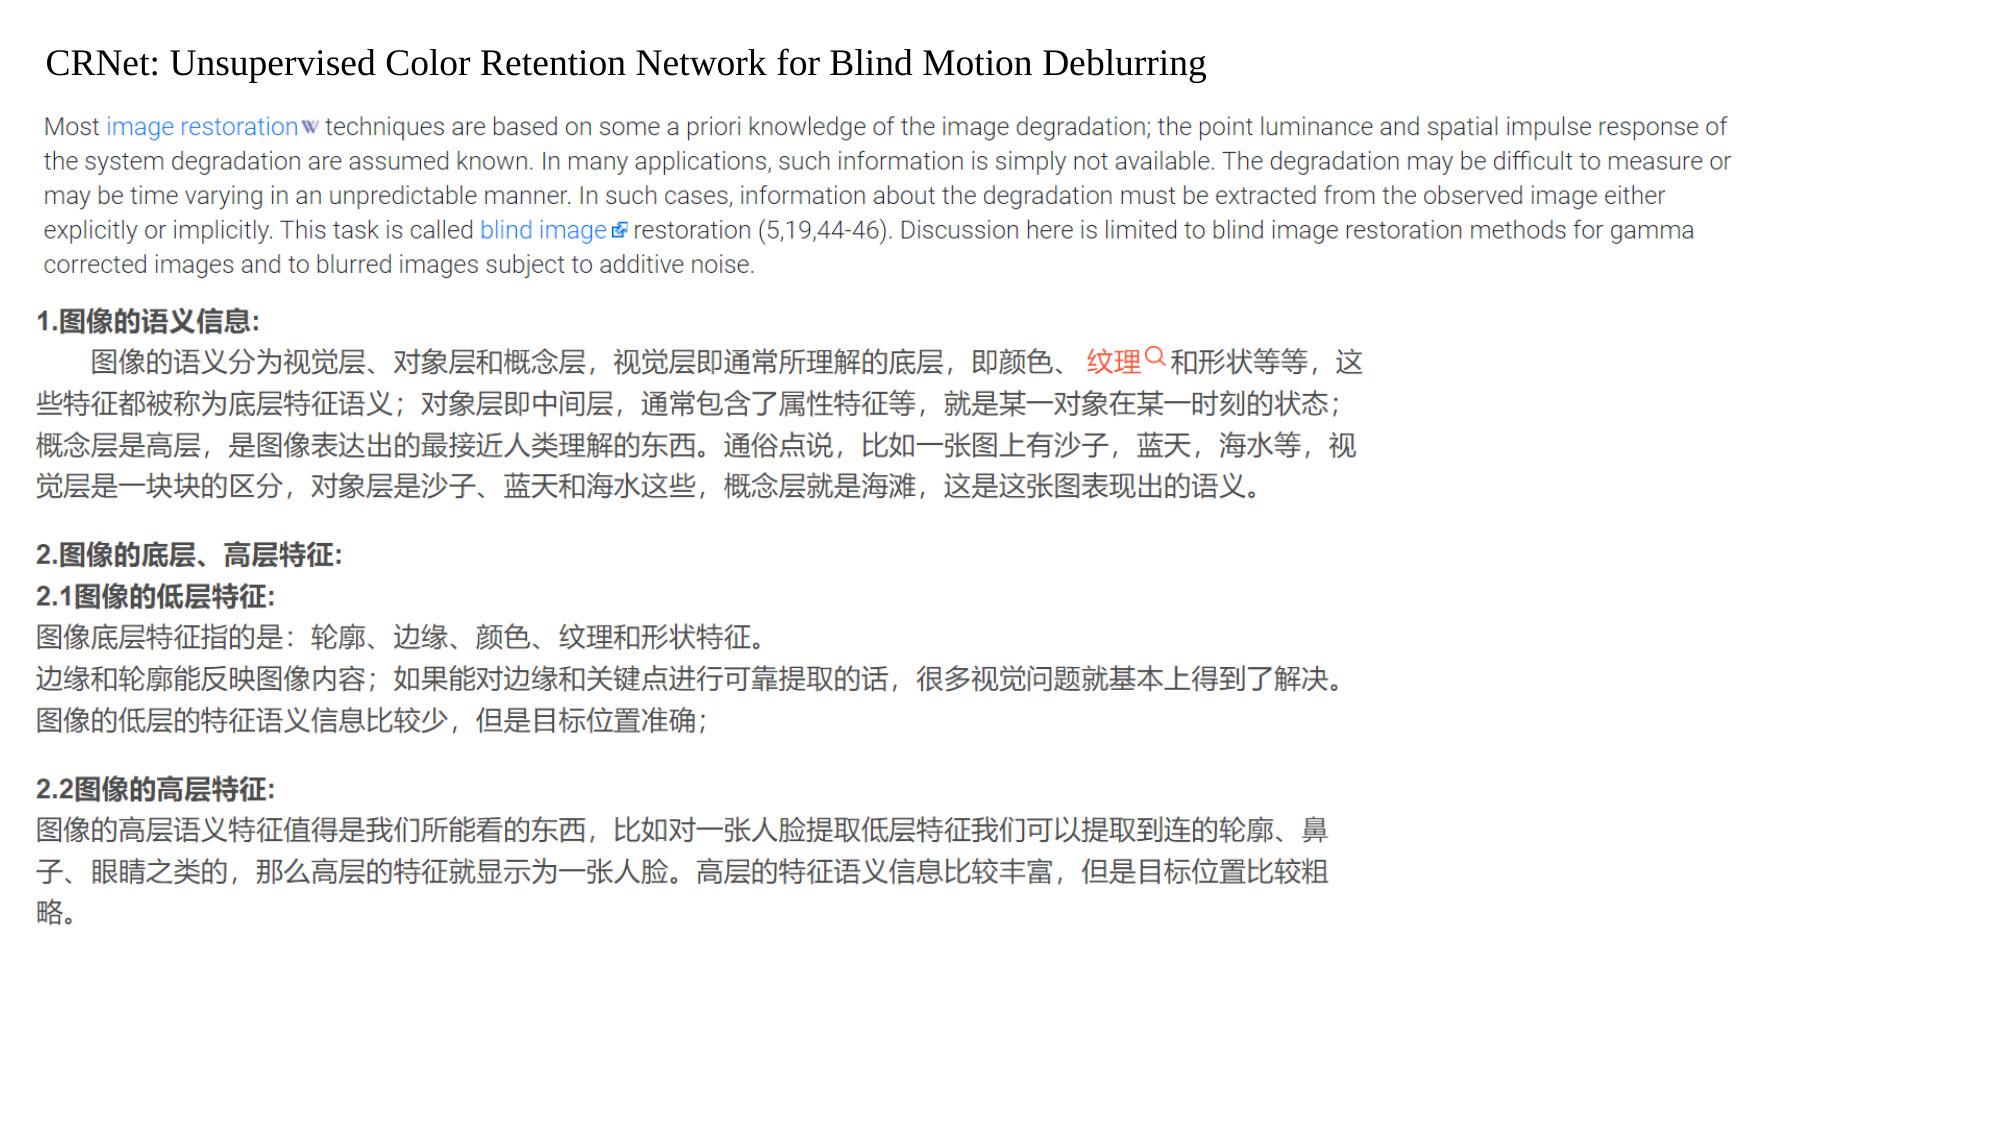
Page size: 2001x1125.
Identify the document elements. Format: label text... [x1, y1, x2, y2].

picture [9, 107, 1758, 938]
text_box CRNet: Unsupervised Color Retention Network for Blind Motion Deblurring [30, 30, 1609, 91]
